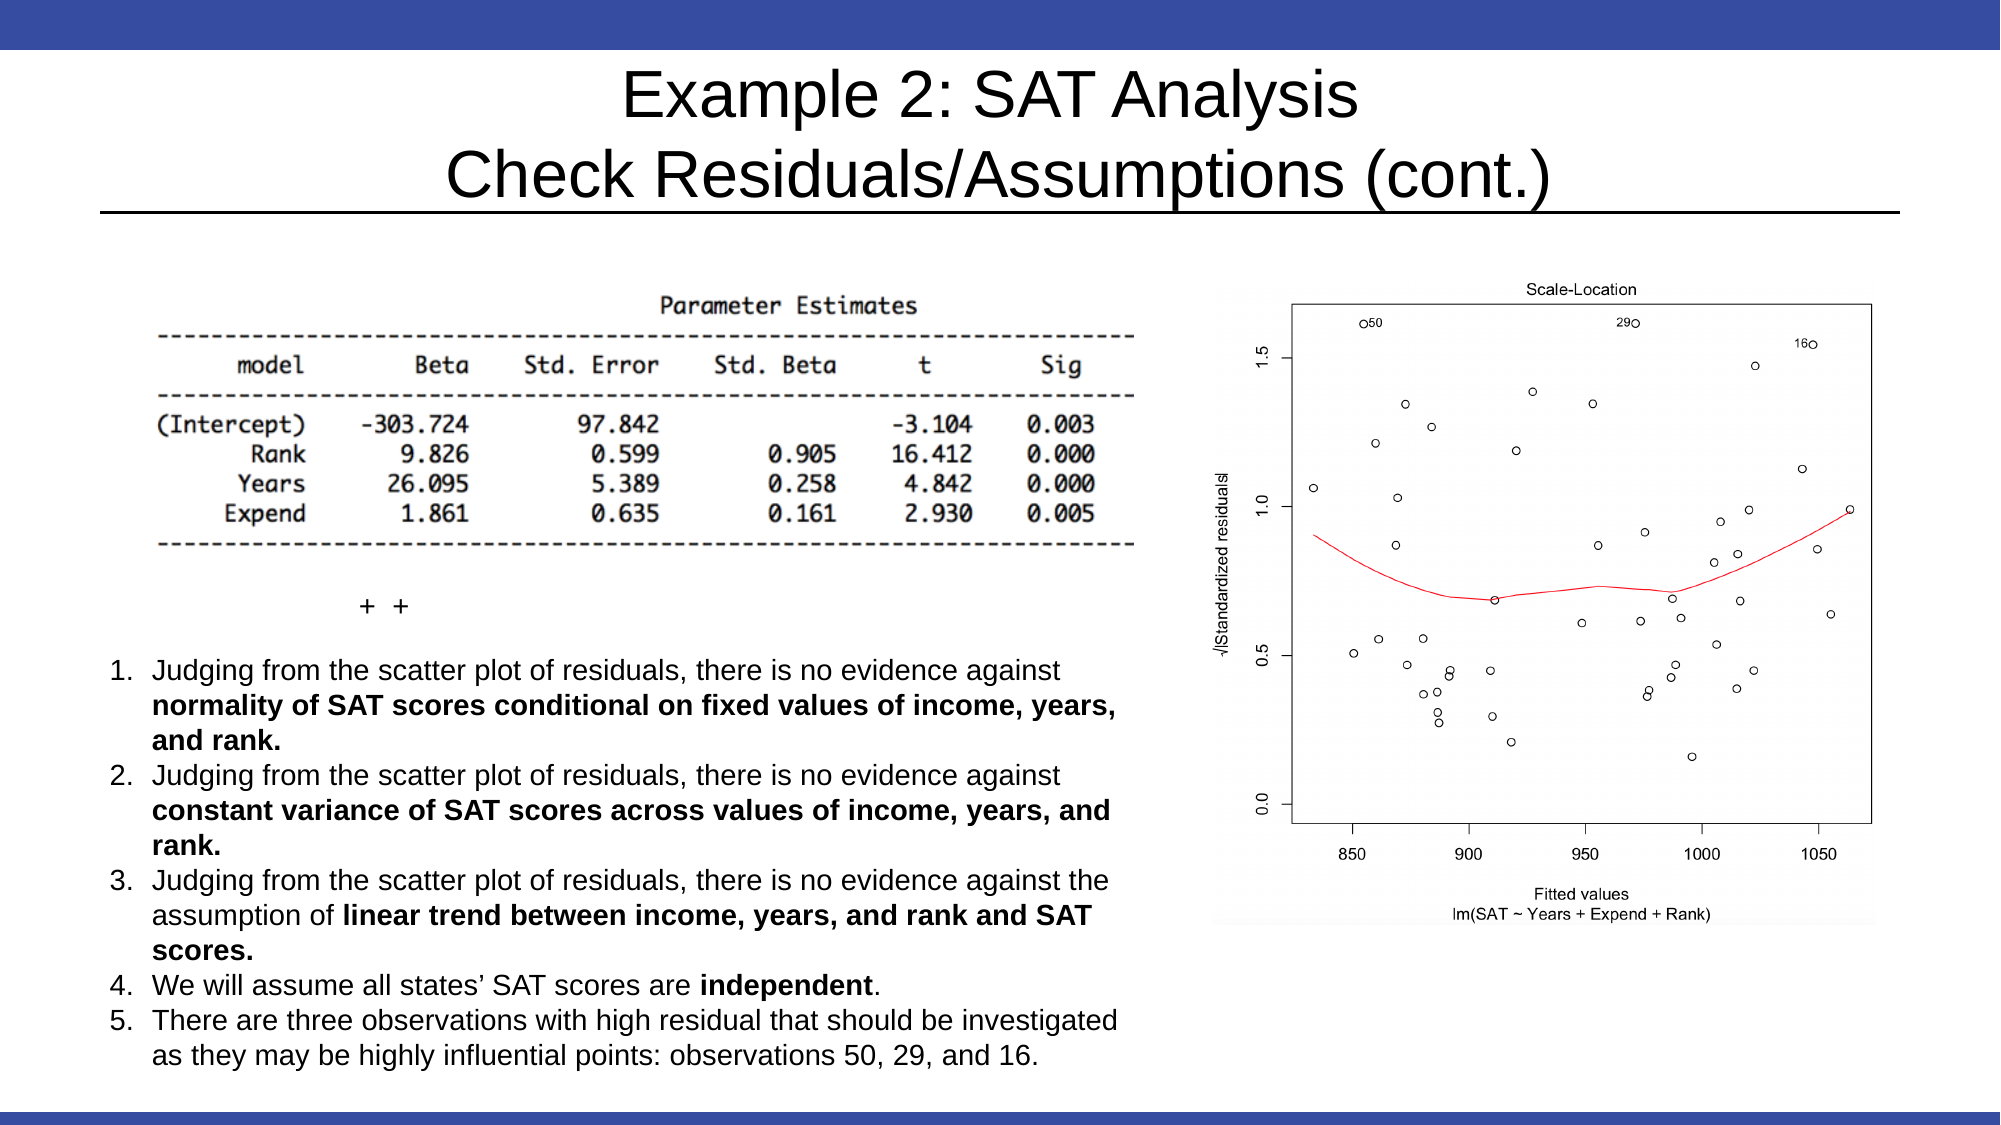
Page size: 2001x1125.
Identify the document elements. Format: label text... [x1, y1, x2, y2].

picture [132, 277, 1134, 564]
picture [1212, 277, 1876, 926]
title Example 2: SAT Analysis Check Residuals/Assumptions (cont.) [99, 37, 1900, 225]
text_box Judging from the scatter plot of residuals, there is no evidence against normality of SAT scores conditional on fixed values of income, years, and rank. Judging from the scatter plot of residuals, there is no evidence against constant variance of SAT scores across values of income, years, and rank. Judging from the scatter plot of residuals, there is no evidence against the assumption of linear trend between income, years, and rank and SAT scores. We will assume all states’ SAT scores are independent. There are three observations with high residual that should be investigated as they may be highly influential points: observations 50, 29, and 16. [94, 644, 1172, 1084]
